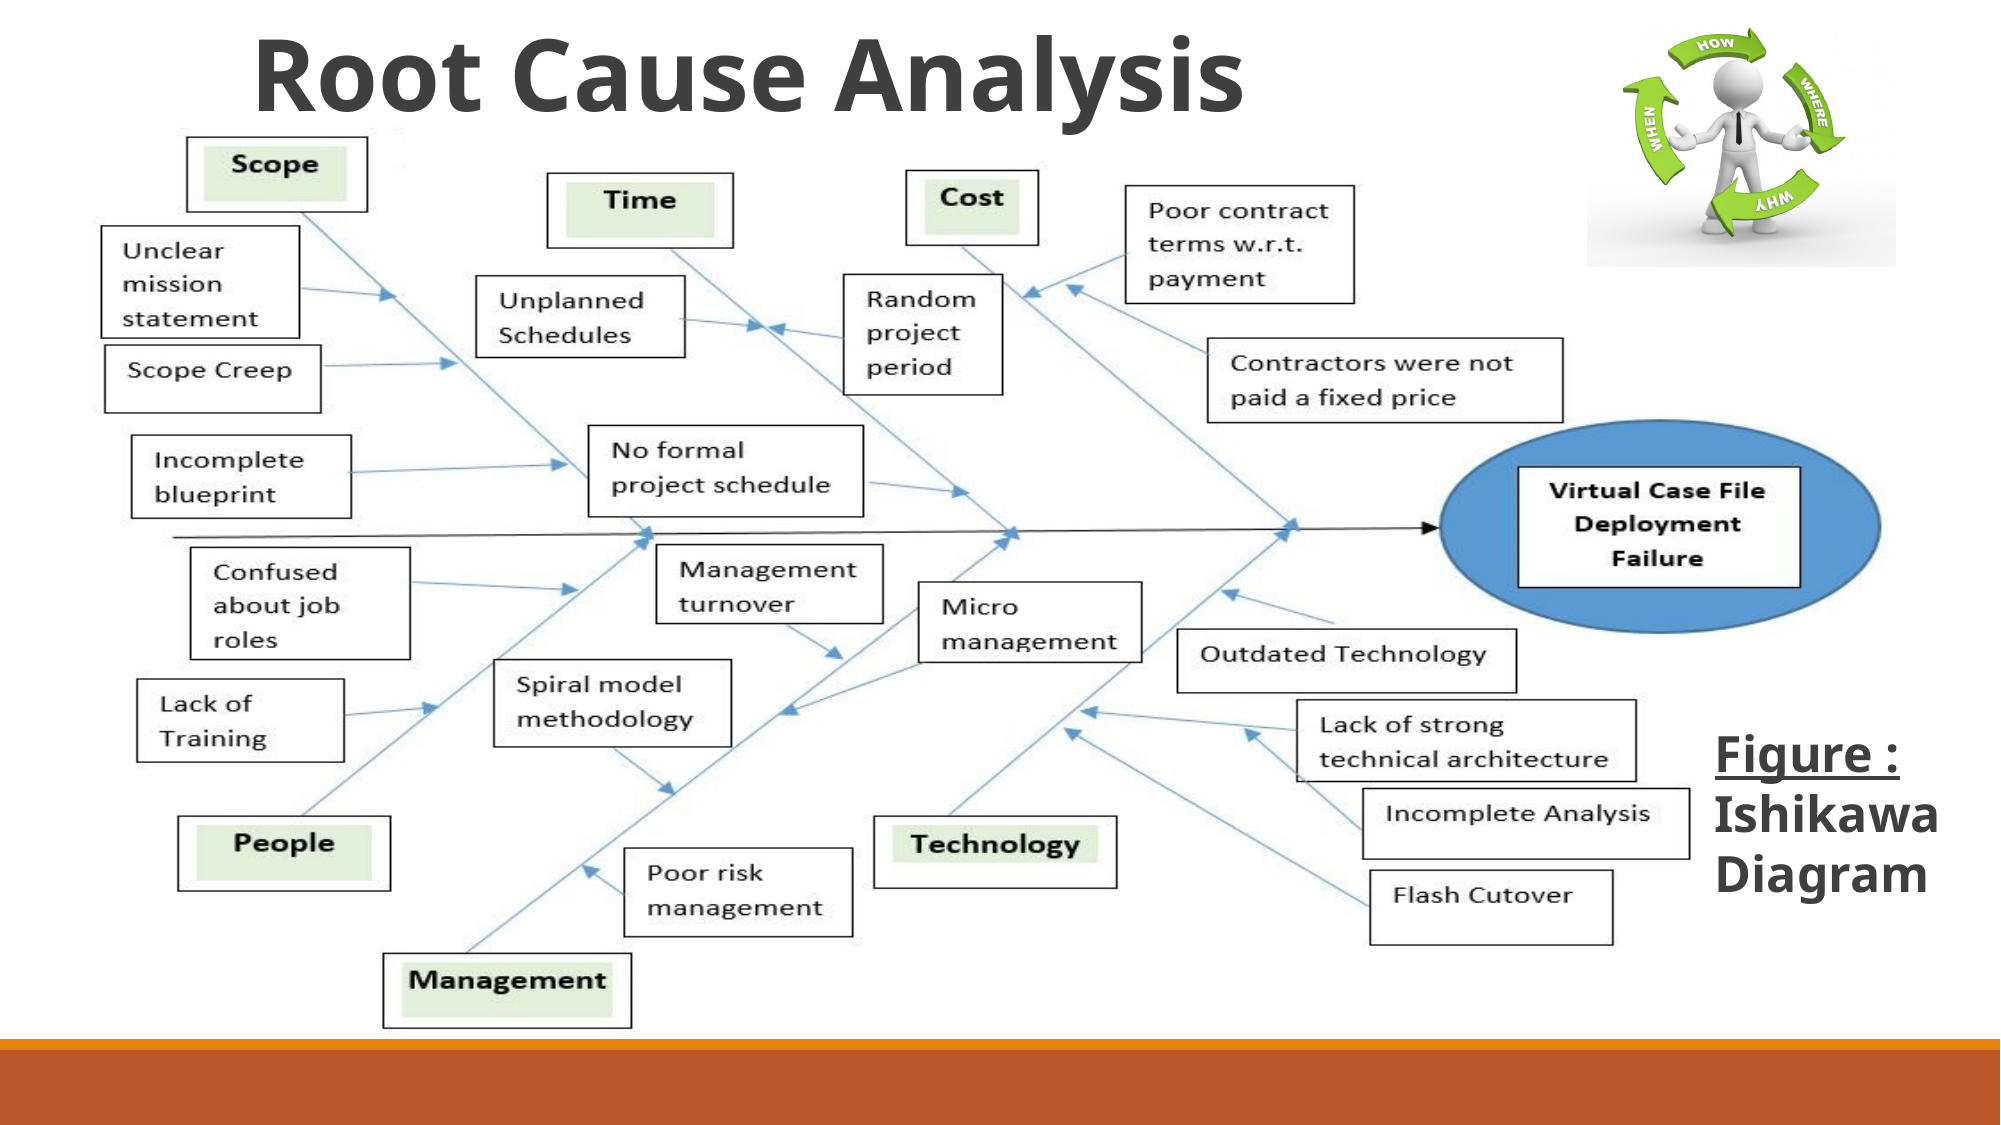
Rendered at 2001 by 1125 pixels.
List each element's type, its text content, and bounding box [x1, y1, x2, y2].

title Root Cause Analysis [235, 21, 1413, 125]
text_box Figure : Ishikawa Diagram [1893, 709, 1977, 960]
picture [91, 12, 1896, 1036]
